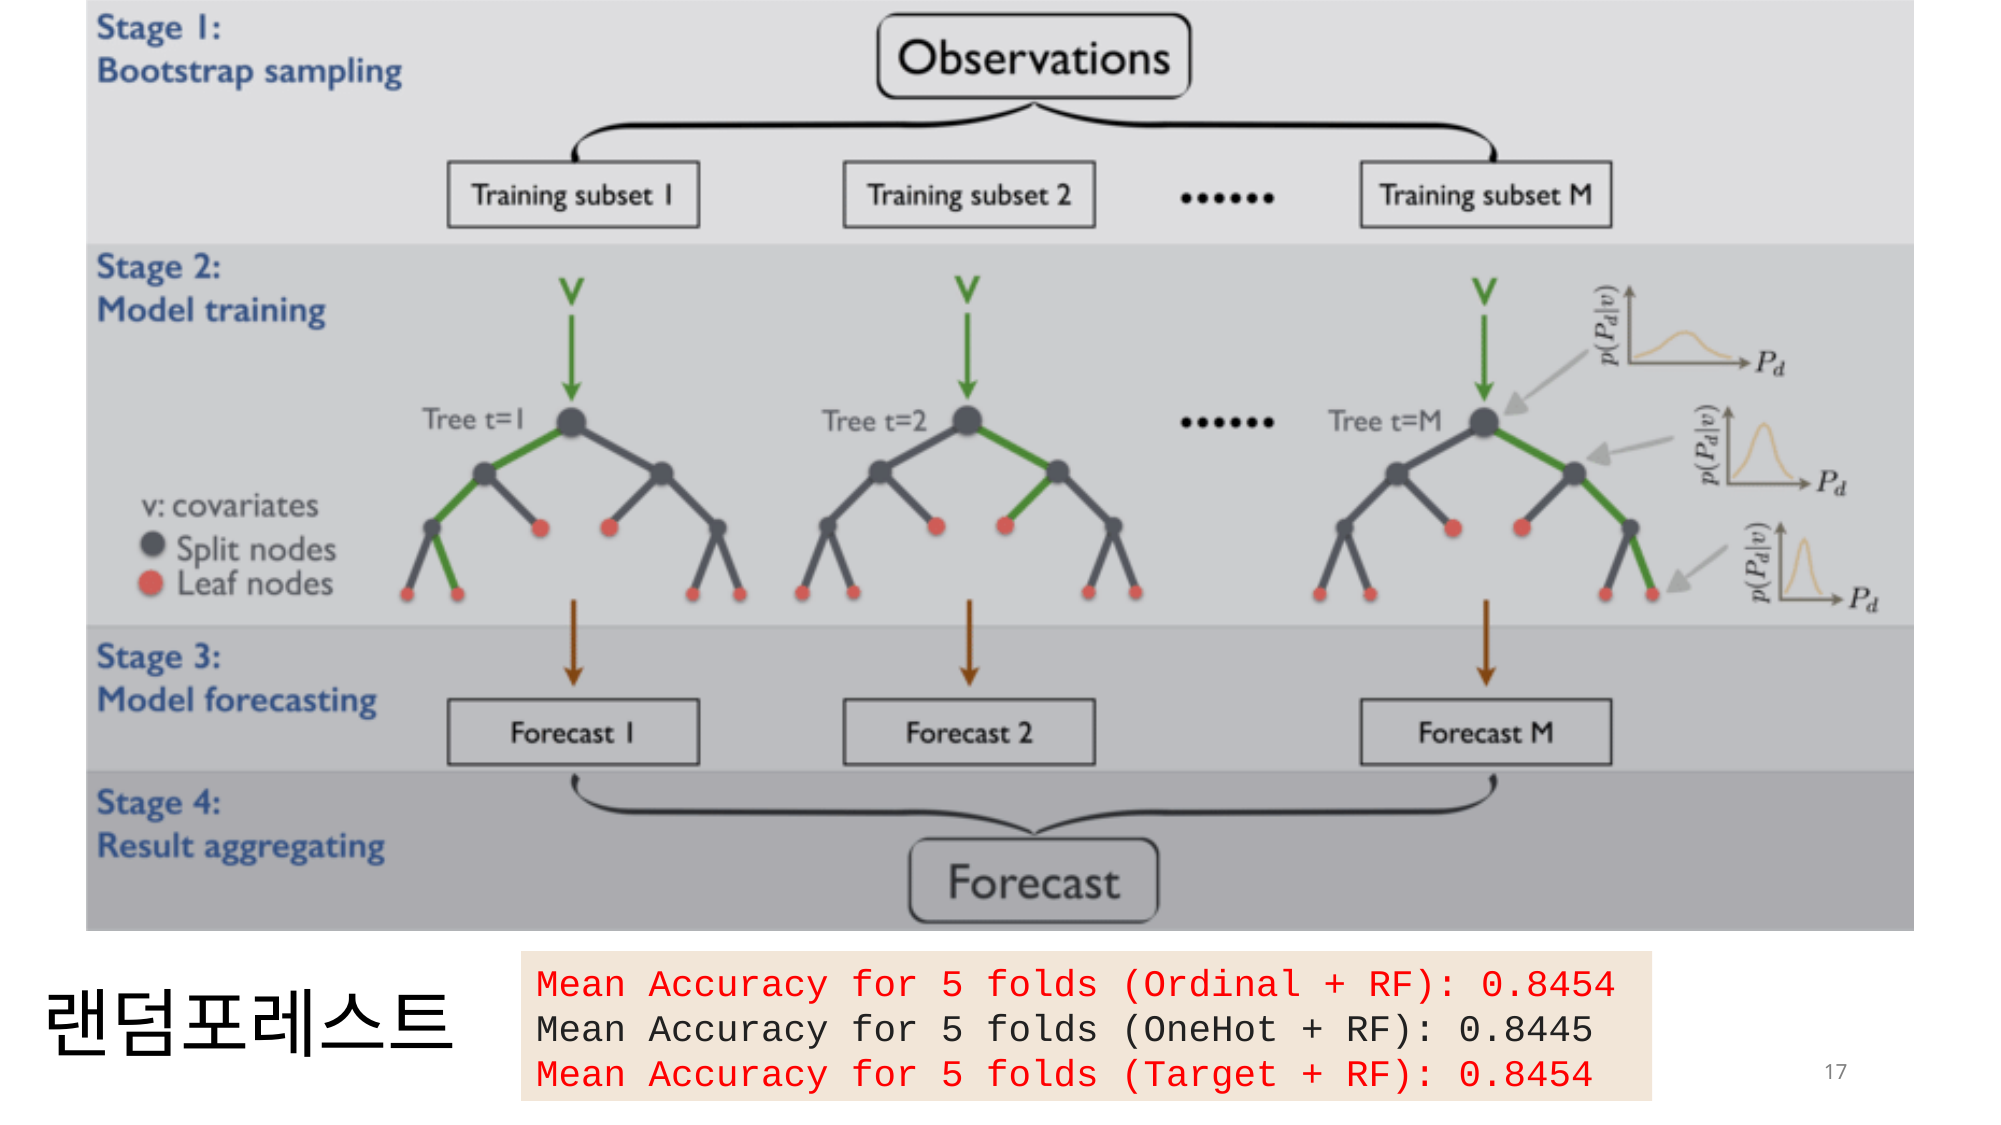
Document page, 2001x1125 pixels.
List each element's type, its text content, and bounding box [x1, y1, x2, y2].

slide_number 17 [1412, 1042, 1863, 1103]
title 랜덤포레스트 [27, 905, 543, 1125]
text_box Mean Accuracy for 5 folds (Ordinal + RF): 0.8454 Mean Accuracy for 5 folds (OneHot + RF): 0.8445 Mean Accuracy for 5 folds (Target + RF): 0.8454 [521, 951, 1653, 1101]
picture [86, 0, 1914, 931]
